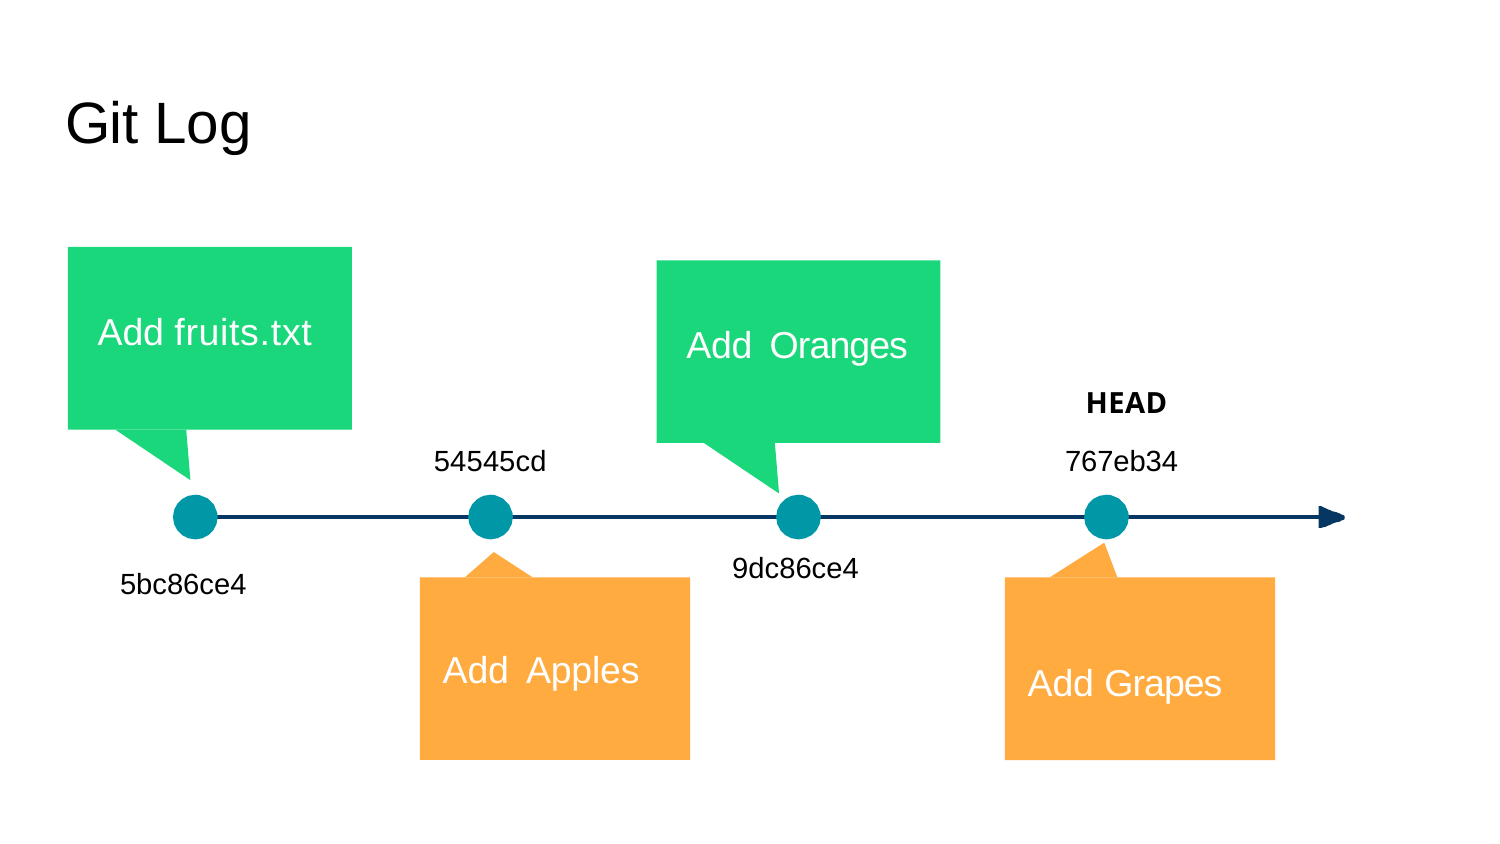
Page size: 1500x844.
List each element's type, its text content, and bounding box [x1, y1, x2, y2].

text_box 5bc86ce4 [117, 562, 250, 600]
text_box HEAD 767eb34 [1062, 381, 1181, 478]
text_box [1318, 506, 1345, 528]
text_box Add fruits.txt [95, 305, 316, 353]
text_box [1004, 542, 1276, 761]
text_box [419, 552, 691, 760]
text_box 9dc86ce4 [729, 547, 862, 585]
title Git Log [63, 82, 252, 226]
text_box [468, 494, 513, 540]
text_box Add Oranges [684, 319, 913, 367]
text_box [172, 494, 218, 540]
text_box [67, 246, 352, 481]
text_box [776, 494, 821, 540]
text_box [656, 260, 941, 494]
text_box [1084, 494, 1129, 540]
text_box Add Apples [440, 643, 645, 691]
text_box Add Grapes [1025, 656, 1224, 704]
text_box 54545cd [431, 440, 550, 478]
